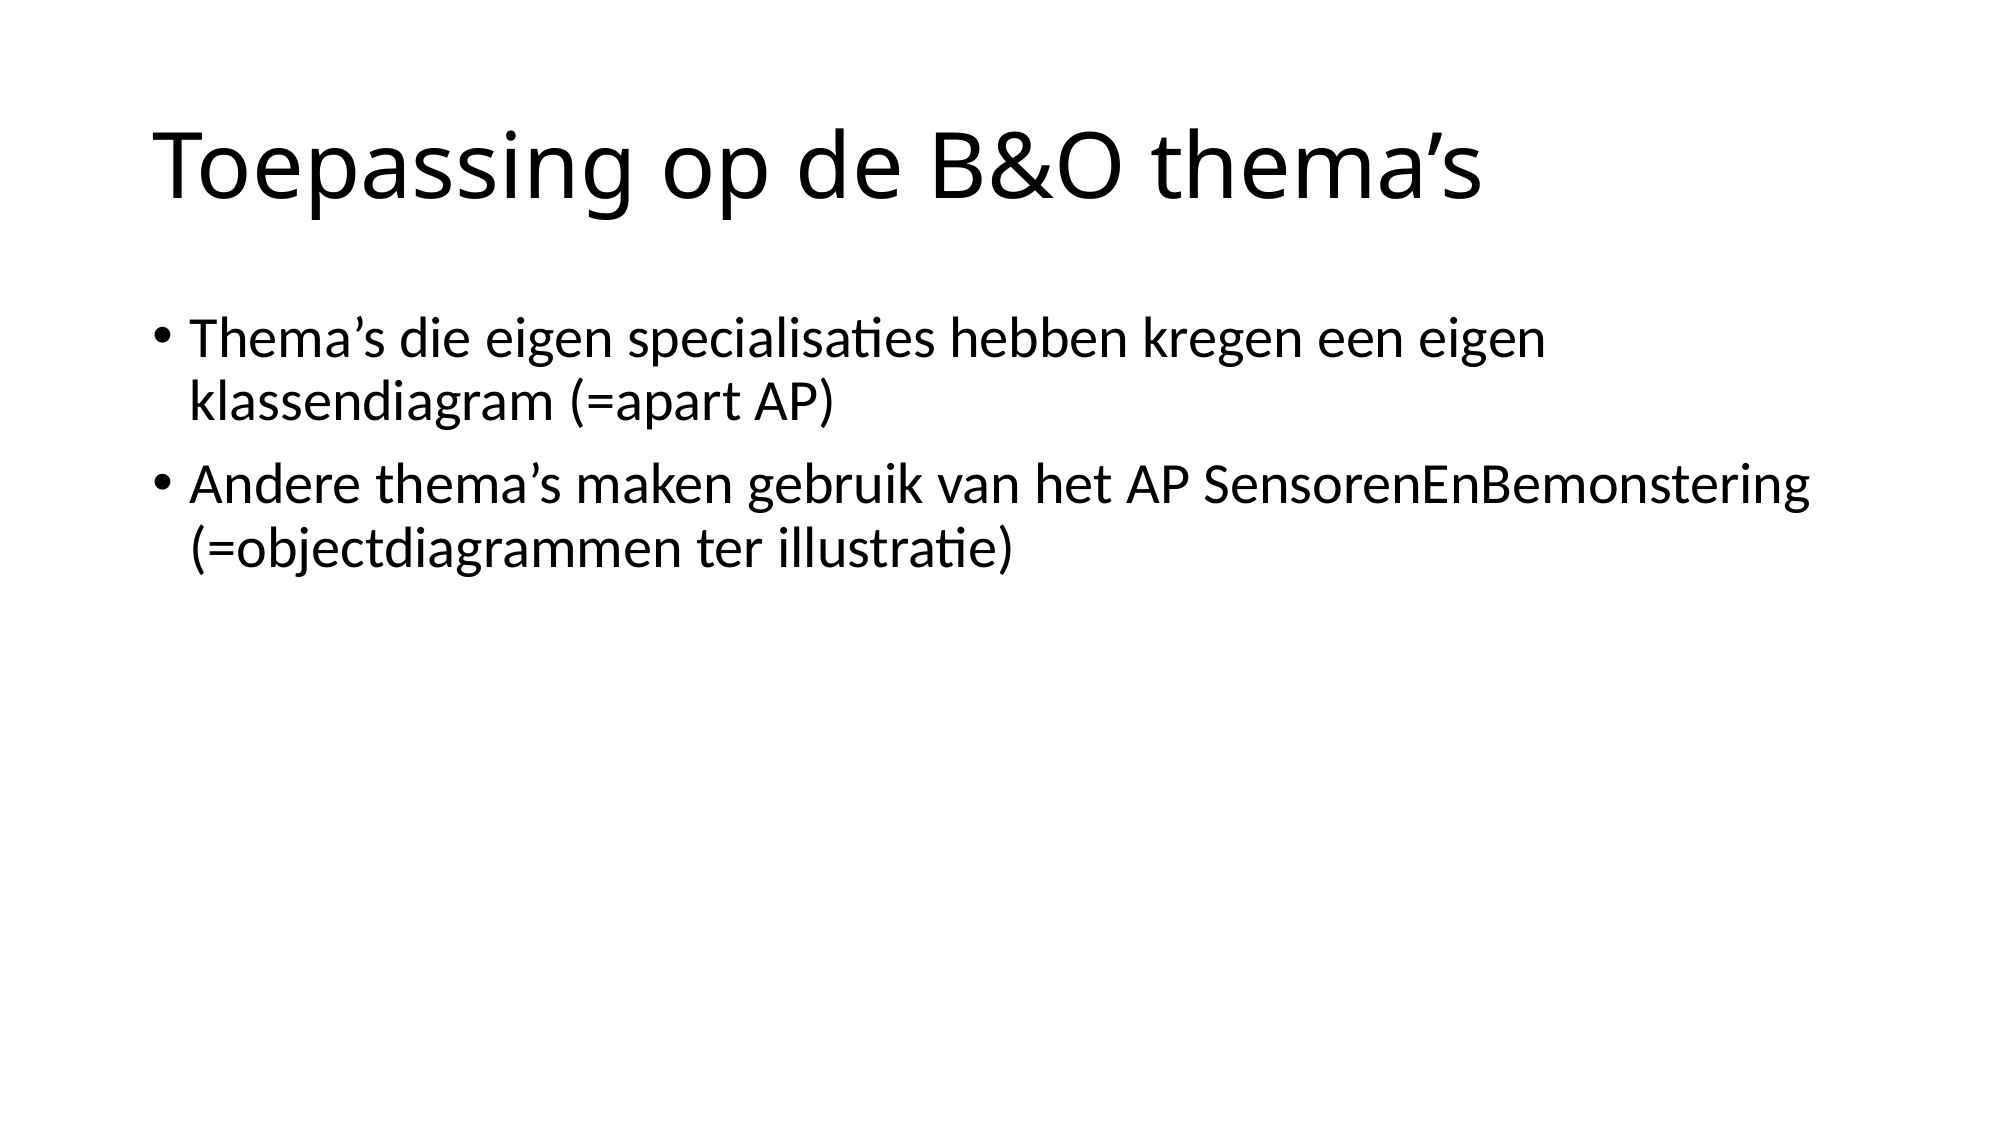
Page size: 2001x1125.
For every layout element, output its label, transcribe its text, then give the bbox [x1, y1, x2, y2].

title Toepassing op de B&O thema’s [137, 59, 1863, 278]
list Thema’s die eigen specialisaties hebben kregen een eigen klassendiagram (=apart AP) Andere thema’s maken gebruik van het AP SensorenEnBemonstering (=objectdiagrammen ter illustratie) [137, 299, 1863, 1014]
